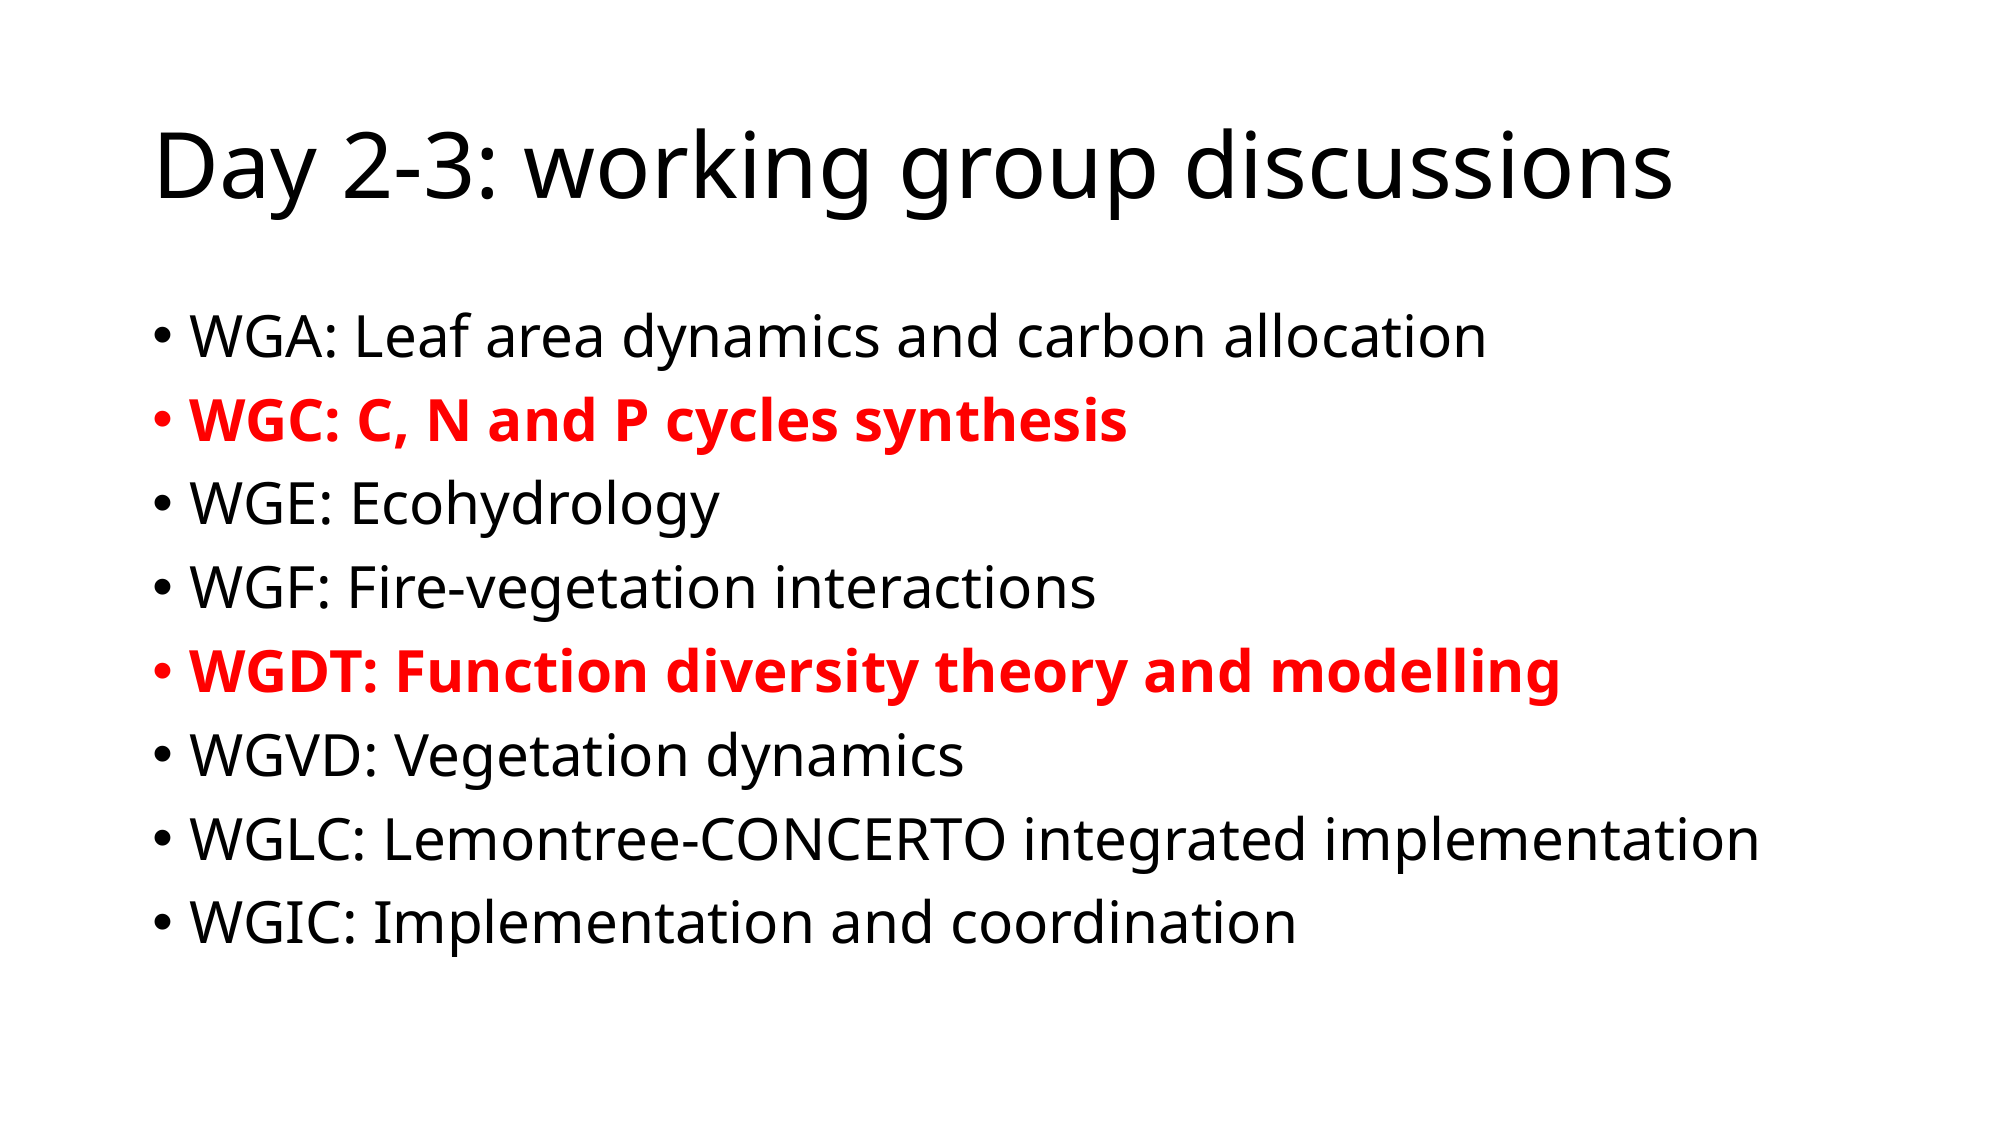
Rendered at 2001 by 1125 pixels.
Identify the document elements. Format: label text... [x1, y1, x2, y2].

list WGA: Leaf area dynamics and carbon allocation WGC: C, N and P cycles synthesis WGE: Ecohydrology WGF: Fire-vegetation interactions WGDT: Function diversity theory and modelling WGVD: Vegetation dynamics WGLC: Lemontree-CONCERTO integrated implementation WGIC: Implementation and coordination [137, 299, 1863, 1014]
title Day 2-3: working group discussions [137, 59, 1863, 278]
